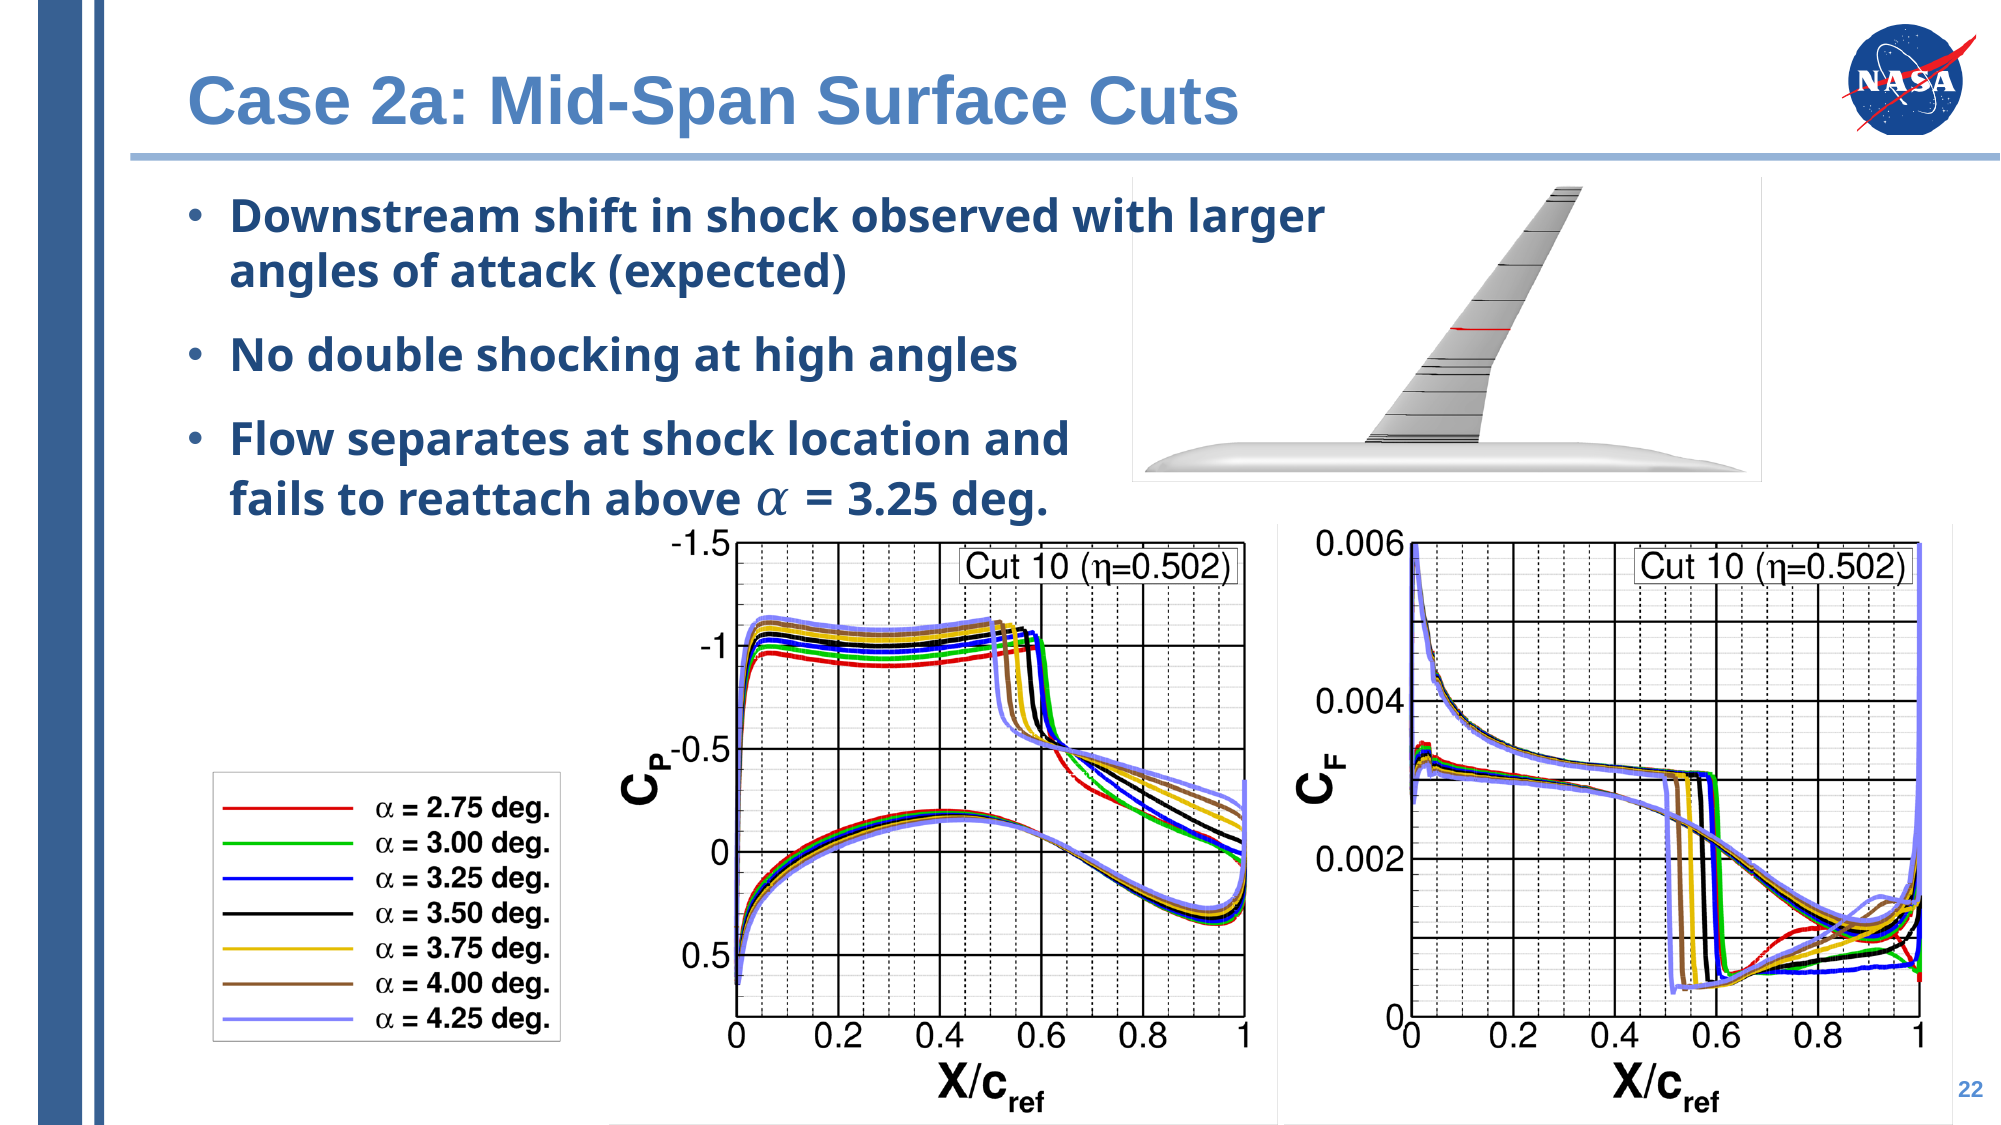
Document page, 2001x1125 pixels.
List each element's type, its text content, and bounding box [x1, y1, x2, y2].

list Downstream shift in shock observed with larger angles of attack (expected) No double shocking at high angles Flow separates at shock location and fails to reattach above 𝛼 = 3.25 deg. [172, 179, 1939, 1039]
picture [210, 766, 572, 1048]
picture [1131, 177, 1762, 482]
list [609, 524, 1278, 1125]
title Case 2a: Mid-Span Surface Cuts [172, 49, 1810, 146]
picture [1284, 524, 1954, 1125]
